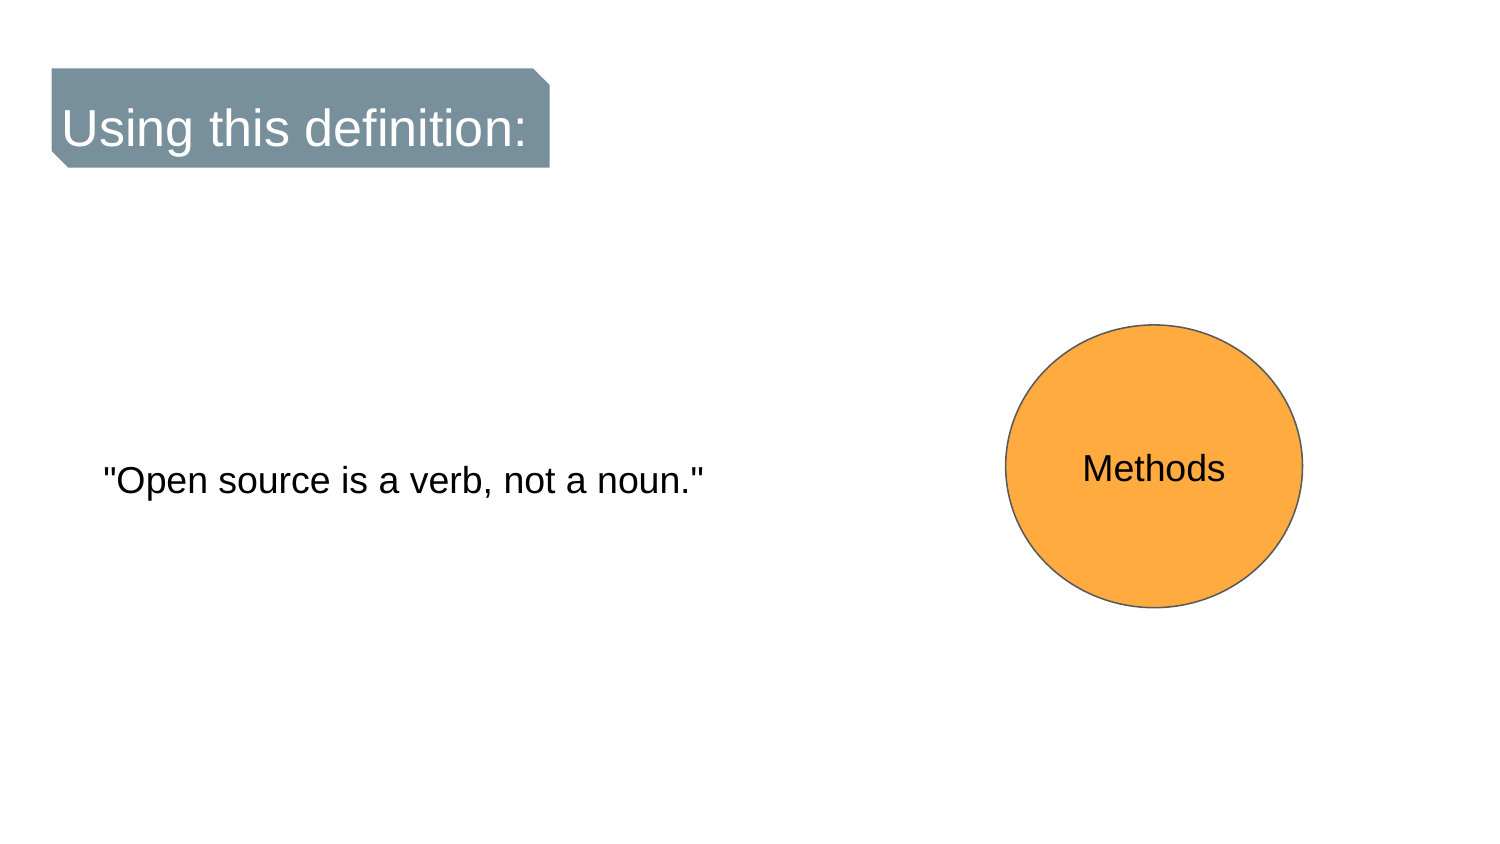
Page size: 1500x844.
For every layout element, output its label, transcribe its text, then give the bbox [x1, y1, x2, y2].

text_box [1013, 324, 1295, 421]
title Using this definition: [46, 70, 547, 165]
text_box [64, 81, 551, 169]
list Methods [767, 421, 1467, 844]
text_box "Open source is a verb, not a noun." [88, 440, 831, 596]
